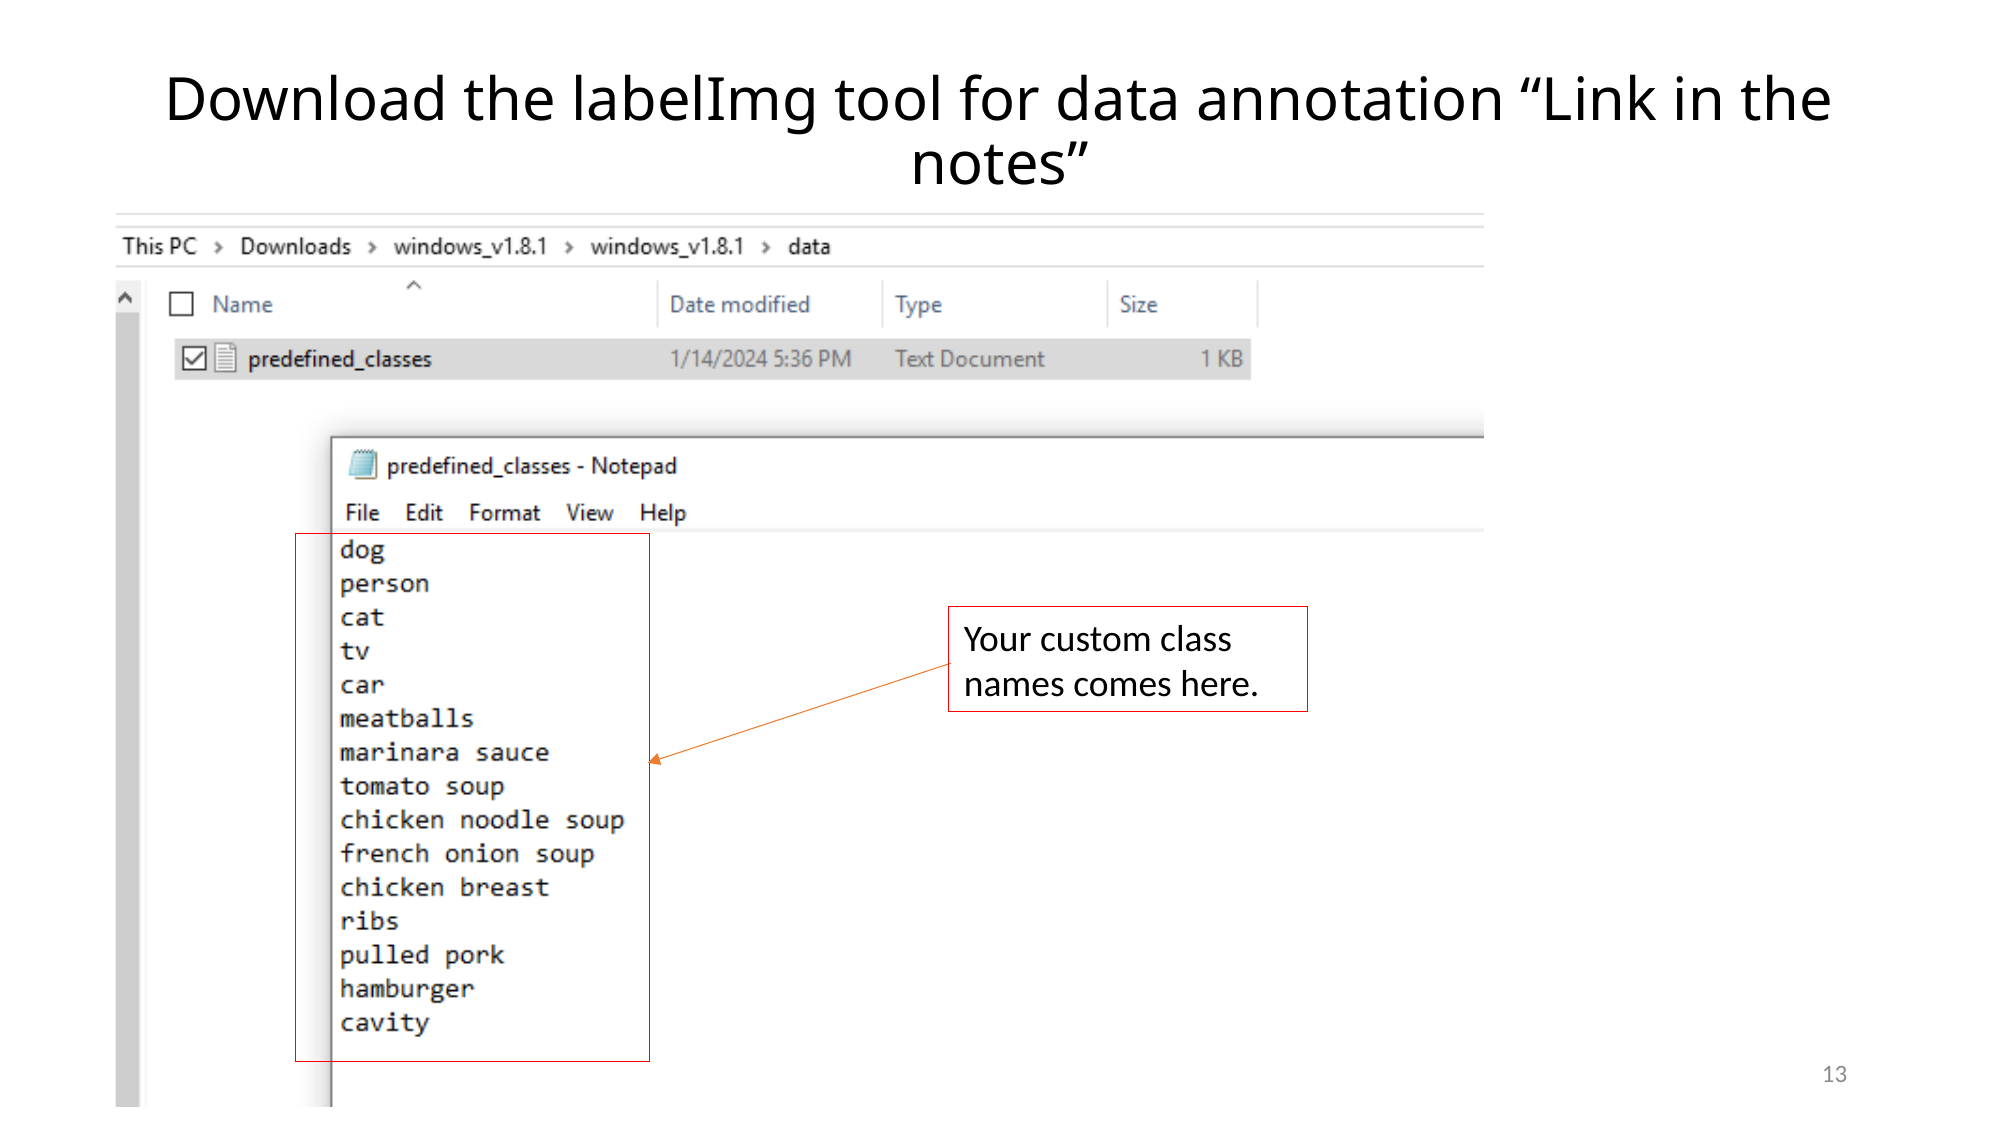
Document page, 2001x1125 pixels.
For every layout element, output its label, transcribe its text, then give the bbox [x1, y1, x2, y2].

slide_number 13 [1484, 1042, 1863, 1103]
title Download the labelImg tool for data annotation “Link in the notes” [137, 59, 1863, 278]
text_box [647, 662, 952, 763]
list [115, 212, 1484, 1107]
